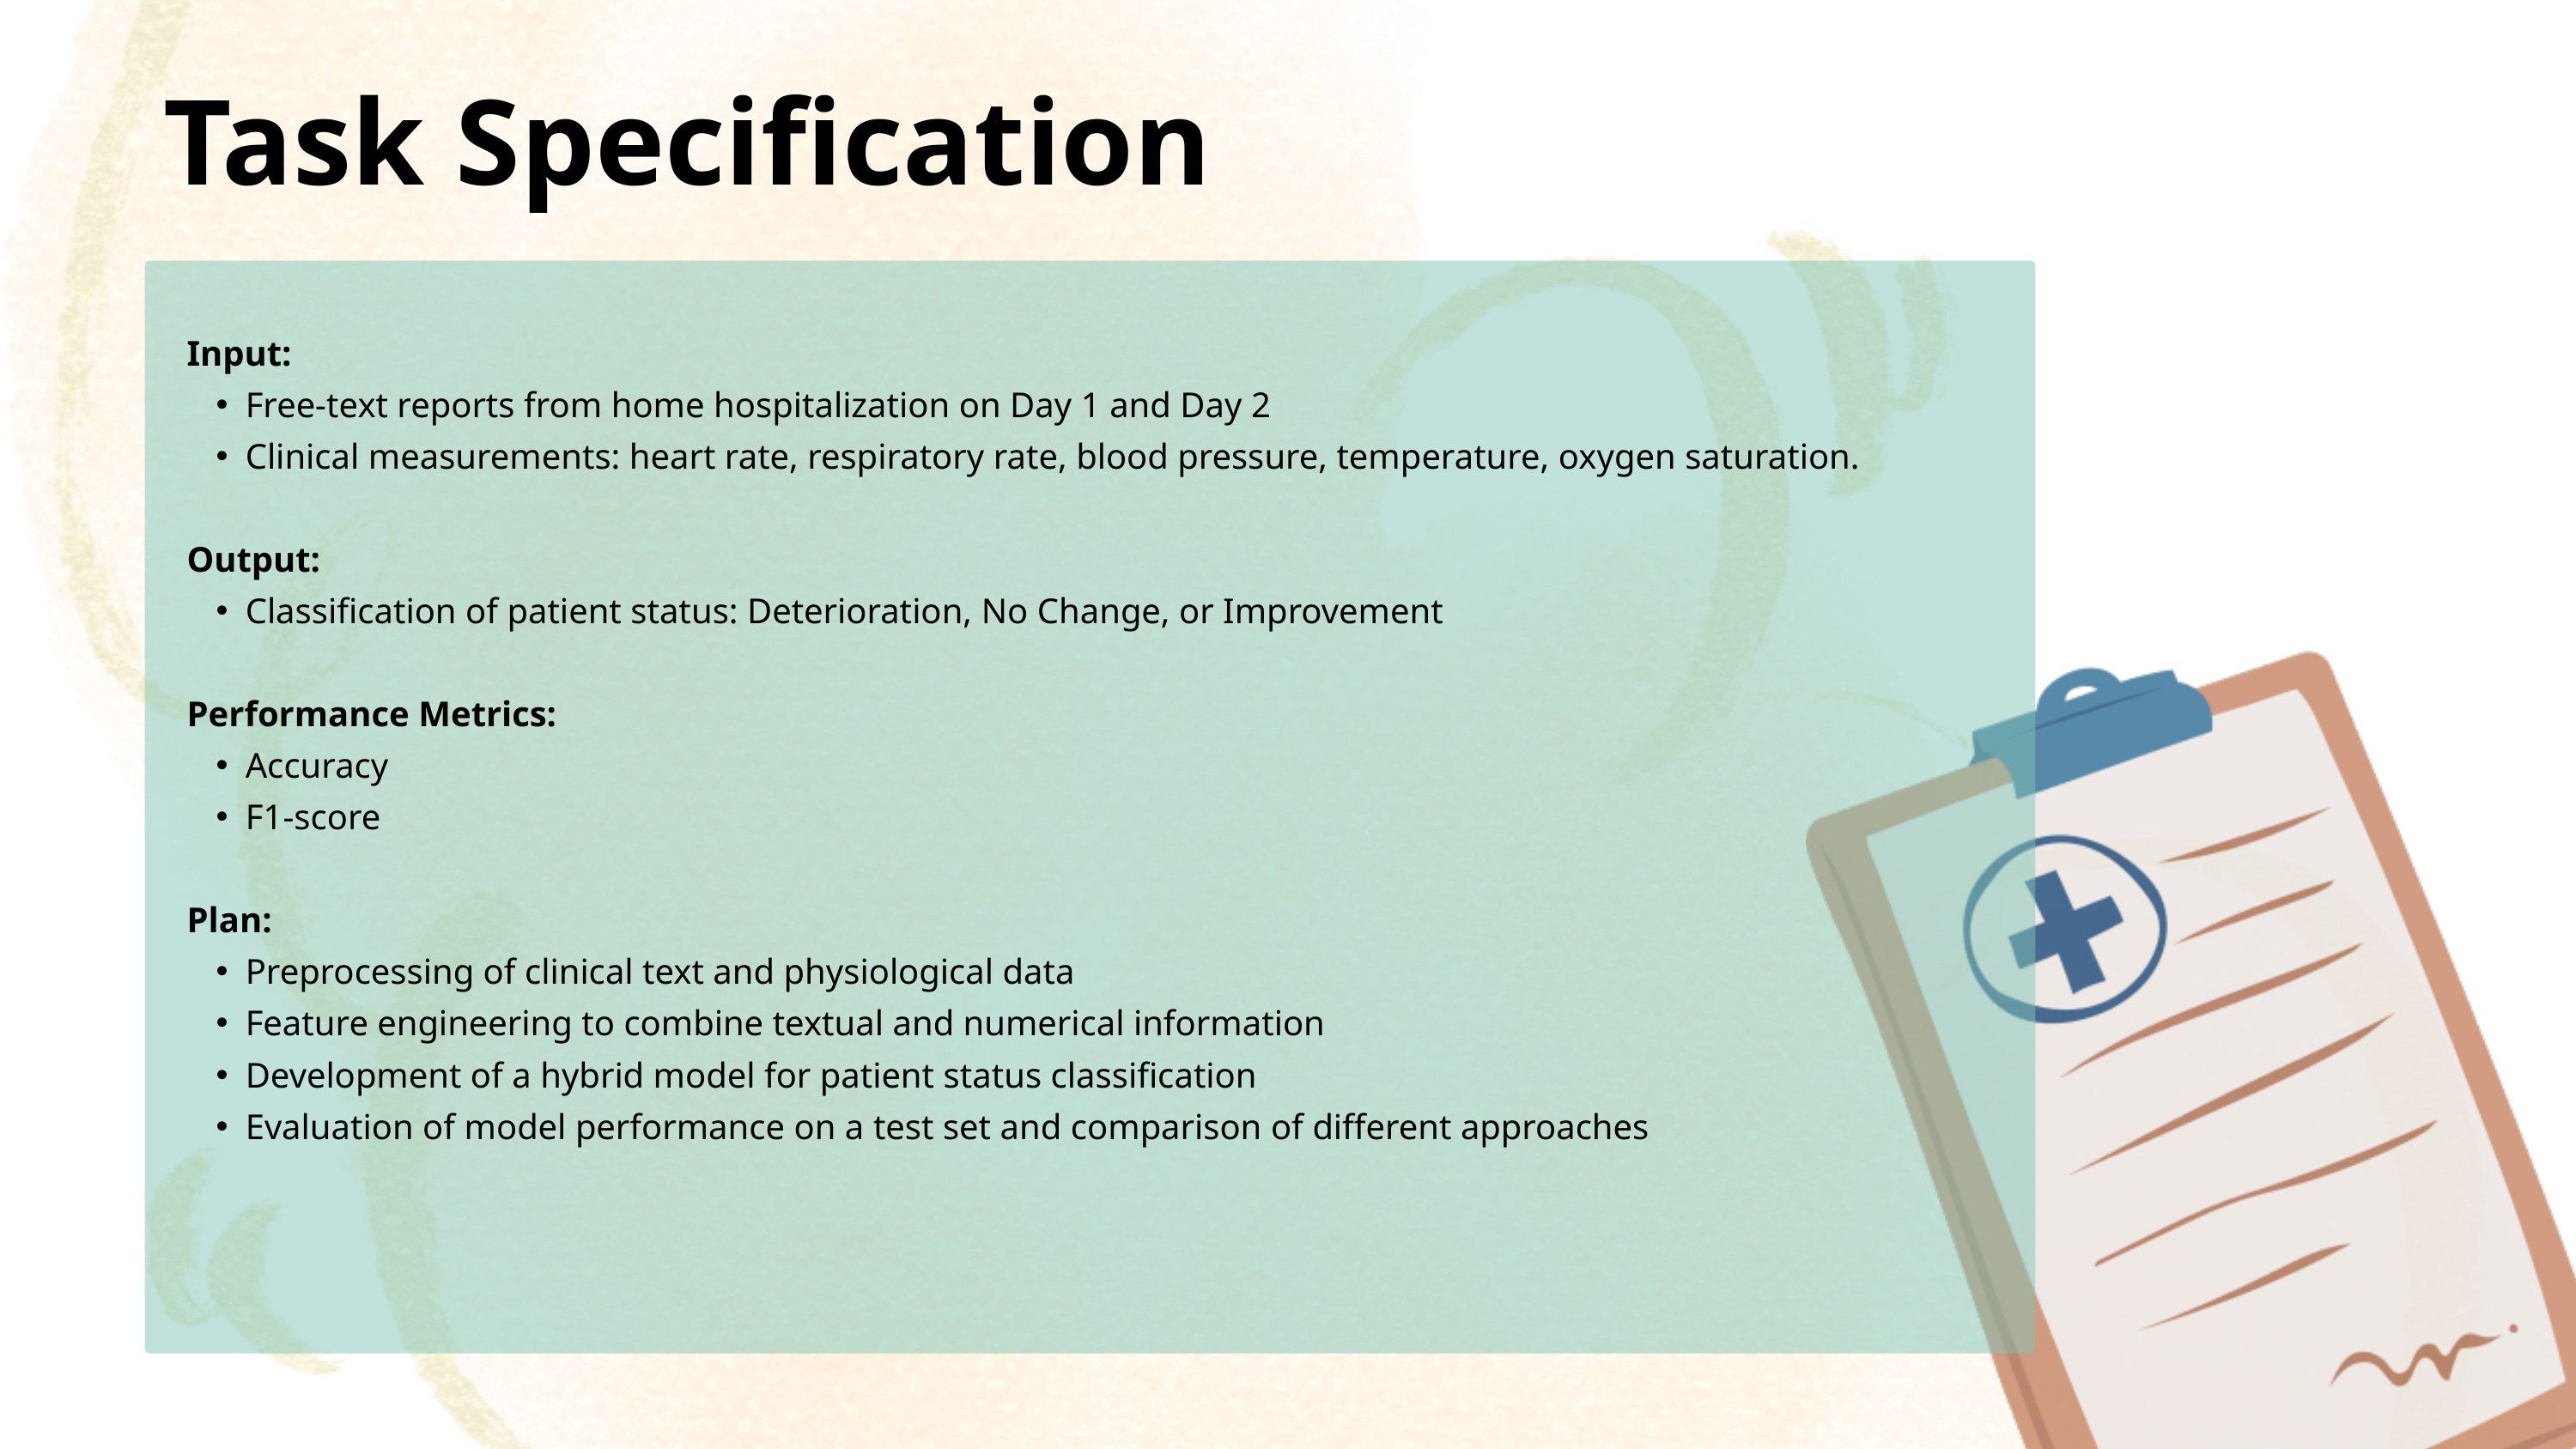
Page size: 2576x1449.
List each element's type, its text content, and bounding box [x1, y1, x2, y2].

text_box Task Specification [163, 89, 1309, 209]
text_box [144, 260, 2036, 1354]
text_box [1806, 650, 2576, 1449]
text_box [0, 0, 2576, 1449]
